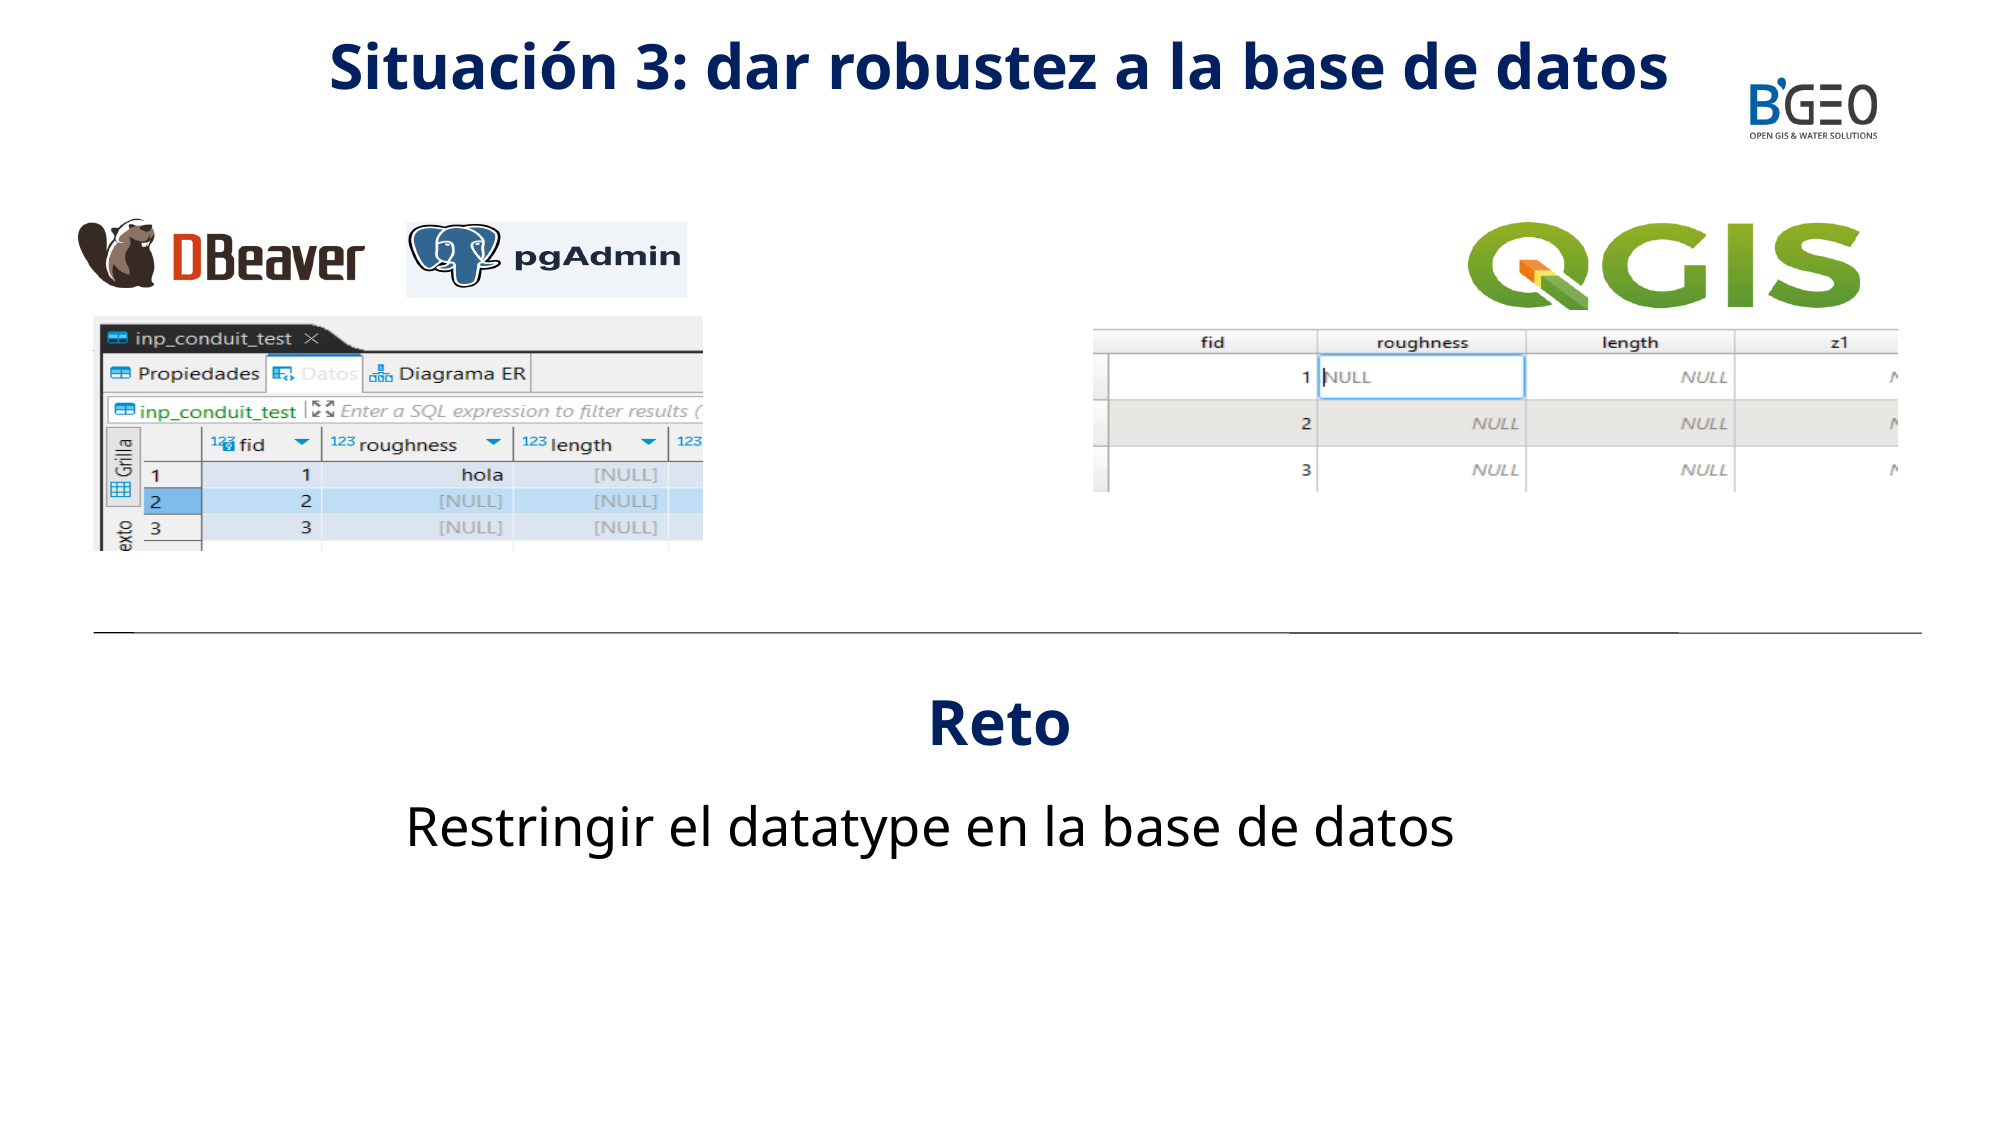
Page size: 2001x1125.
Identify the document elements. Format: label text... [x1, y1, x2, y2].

picture [1468, 222, 1860, 310]
picture [1093, 328, 1898, 492]
picture [406, 222, 688, 298]
picture [78, 199, 365, 307]
picture [93, 316, 703, 551]
picture [1750, 129, 1877, 139]
text_box Situación 3: dar robustez a la base de datos [0, 0, 2000, 129]
text_box Restringir el datatype en la base de datos [390, 786, 1735, 865]
text_box Reto [0, 656, 2000, 786]
